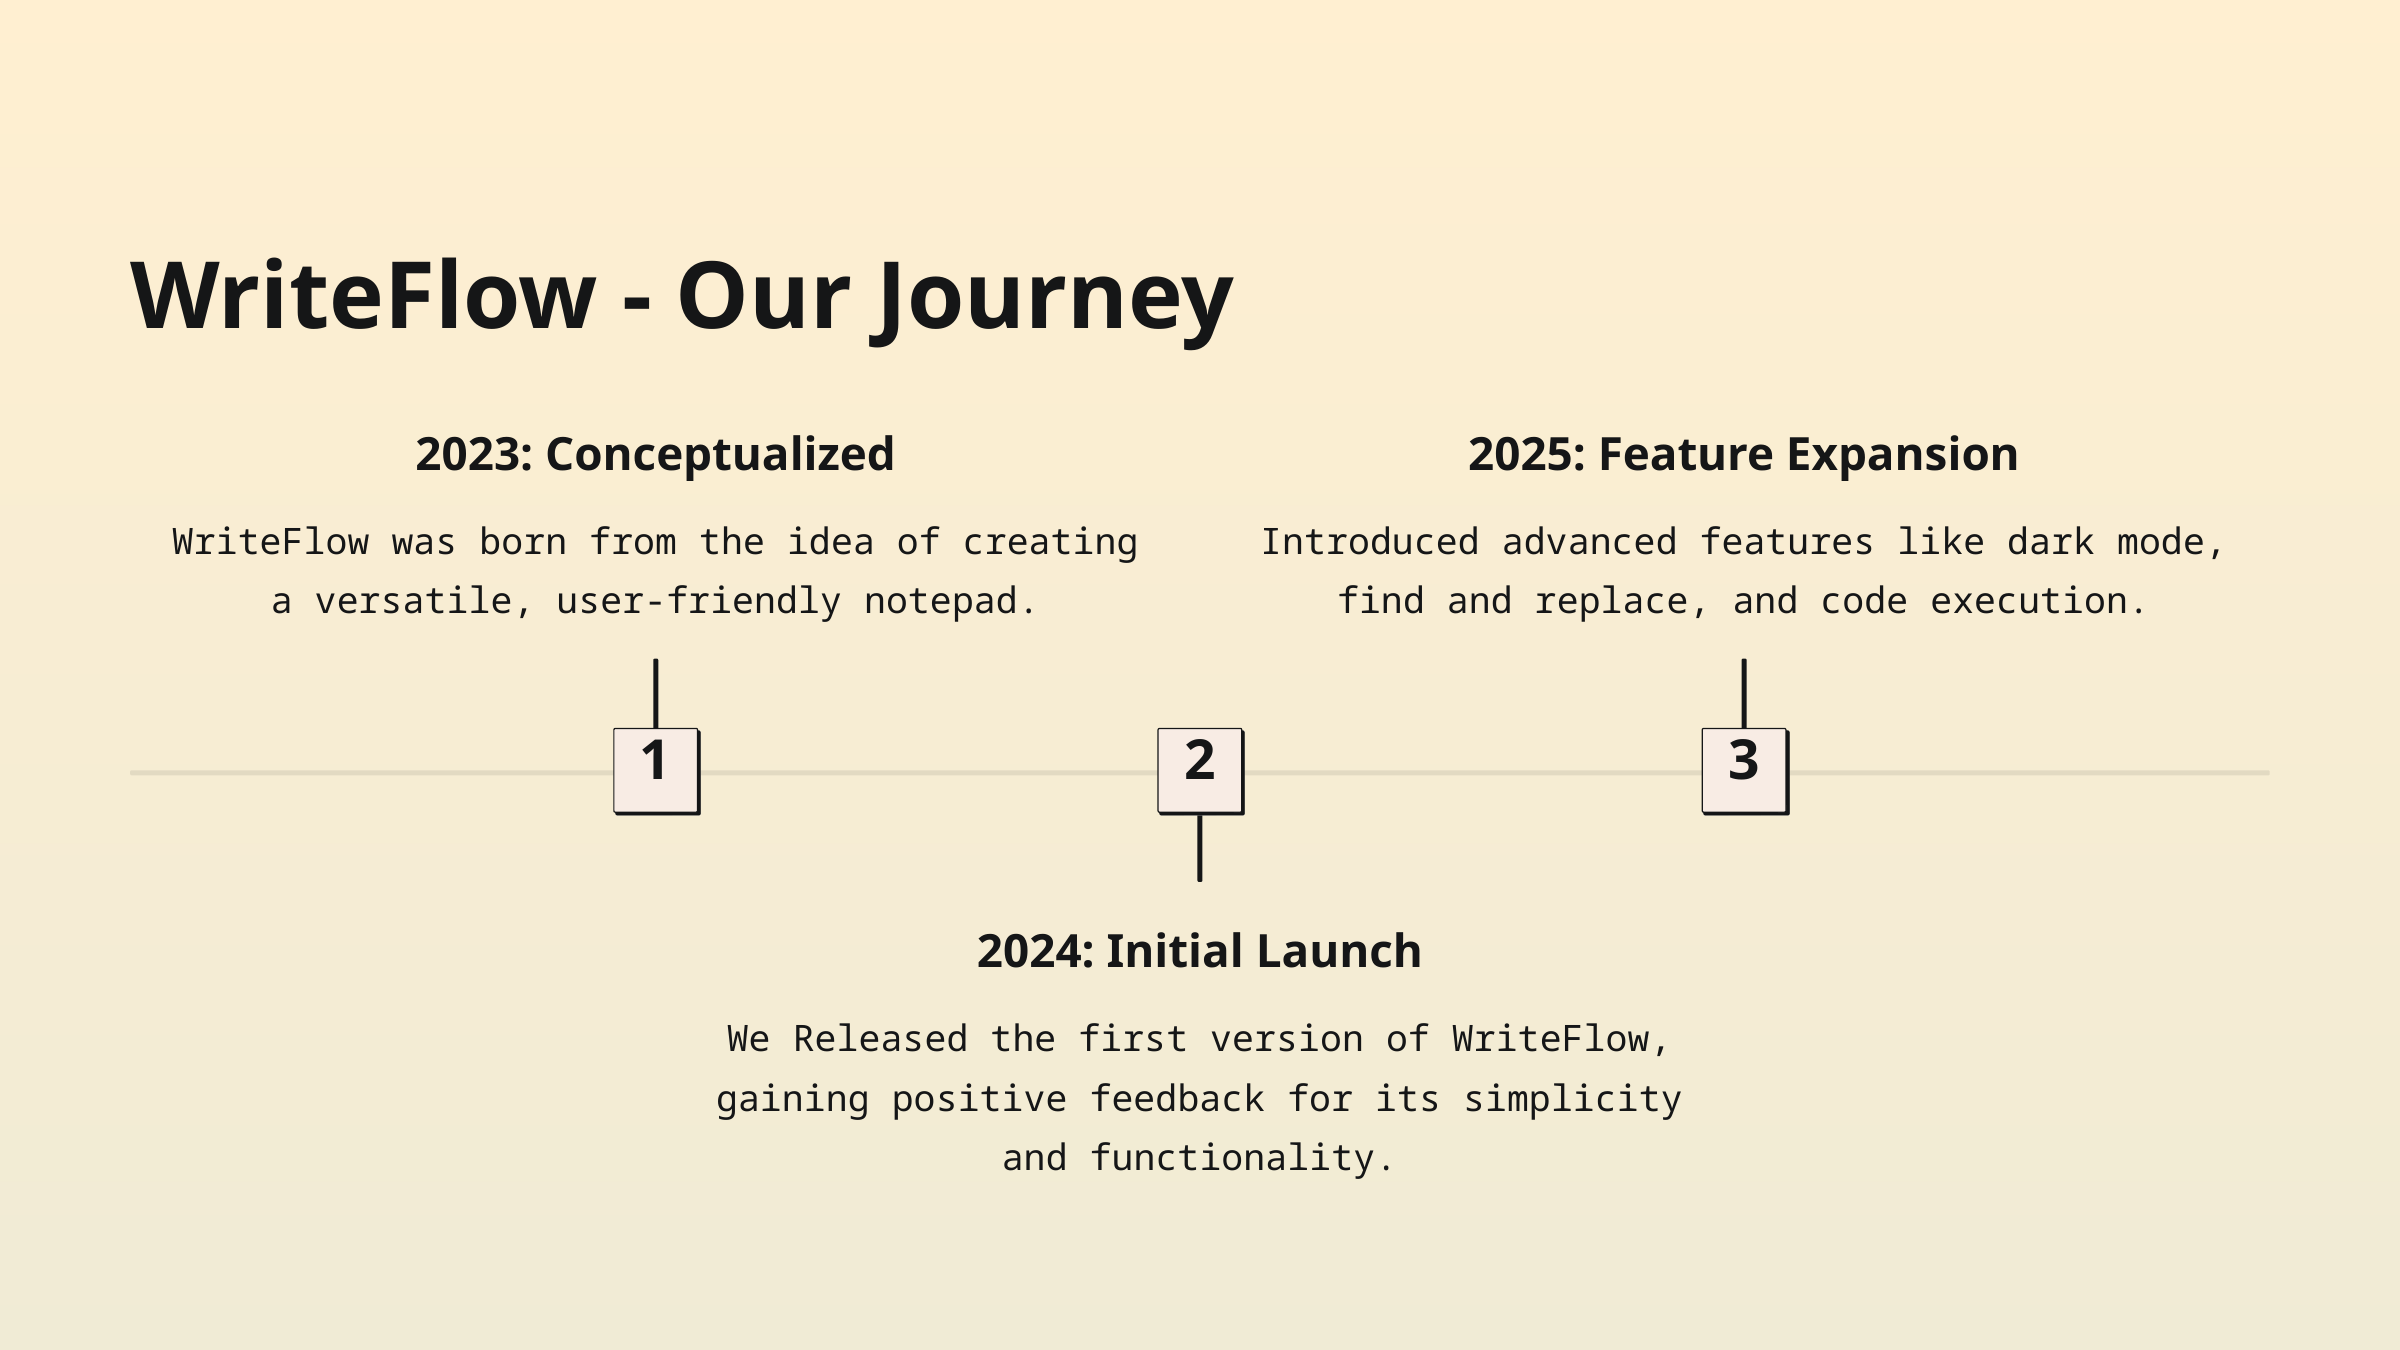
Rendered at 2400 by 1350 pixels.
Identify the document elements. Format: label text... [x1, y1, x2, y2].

text_box Introduced advanced features like dark mode, find and replace, and code execution. [1255, 502, 2233, 622]
text_box 2024: Initial Launch [967, 919, 1433, 978]
text_box We Released the first version of WriteFlow, gaining positive feedback for its simplicity and functionality. [711, 999, 1689, 1119]
text_box [653, 658, 659, 728]
text_box [1197, 815, 1203, 882]
text_box [1741, 658, 1747, 728]
text_box [130, 770, 613, 776]
text_box [613, 728, 698, 813]
text_box 2025: Feature Expansion [1511, 421, 1977, 480]
text_box WriteFlow was born from the idea of creating a versatile, user-friendly notepad. [167, 502, 1145, 622]
text_box [1789, 770, 2270, 776]
text_box 2023: Conceptualized [423, 421, 889, 480]
text_box [1702, 728, 1787, 813]
text_box 3 [1716, 735, 1773, 806]
text_box 2 [1172, 735, 1228, 806]
text_box WriteFlow - Our Journey [130, 231, 1479, 348]
text_box 1 [627, 735, 684, 806]
text_box [1158, 728, 1242, 813]
text_box [1245, 770, 1702, 776]
text_box [701, 770, 1158, 776]
